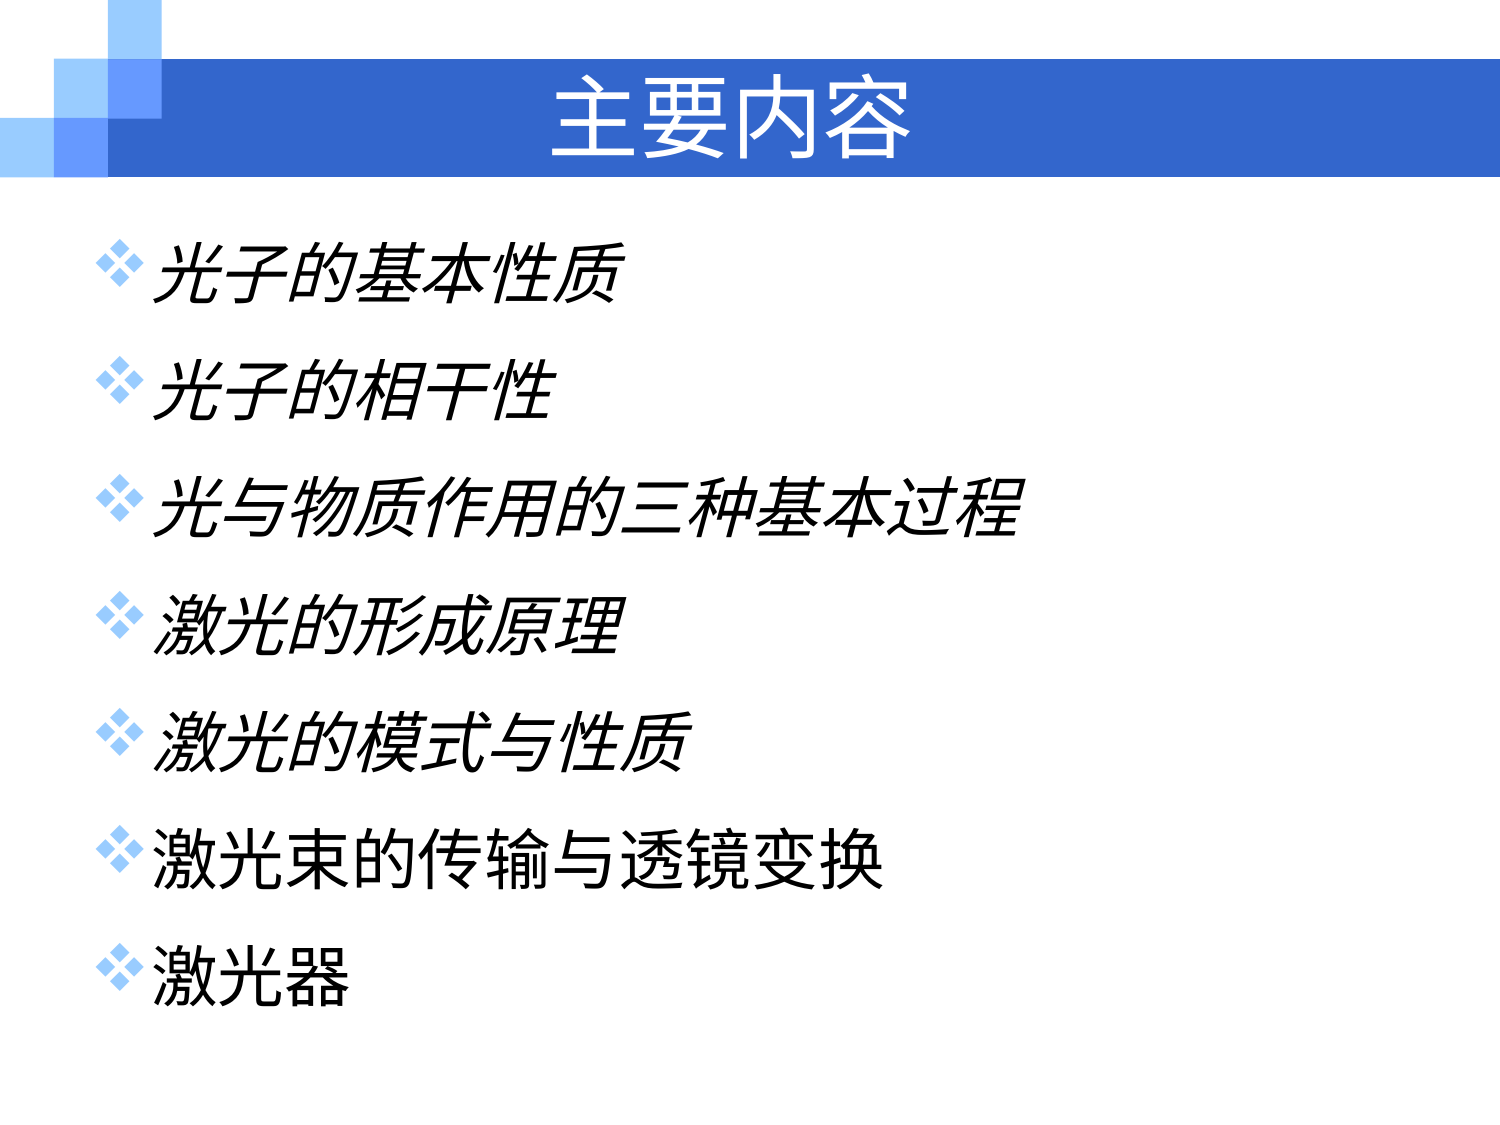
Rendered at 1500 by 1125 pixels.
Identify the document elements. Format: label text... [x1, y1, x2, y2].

list 光子的基本性质 光子的相干性 光与物质作用的三种基本过程 激光的形成原理 激光的模式与性质 激光束的传输与透镜变换 激光器 [75, 200, 1463, 1088]
title 主要内容 [125, 75, 1338, 155]
